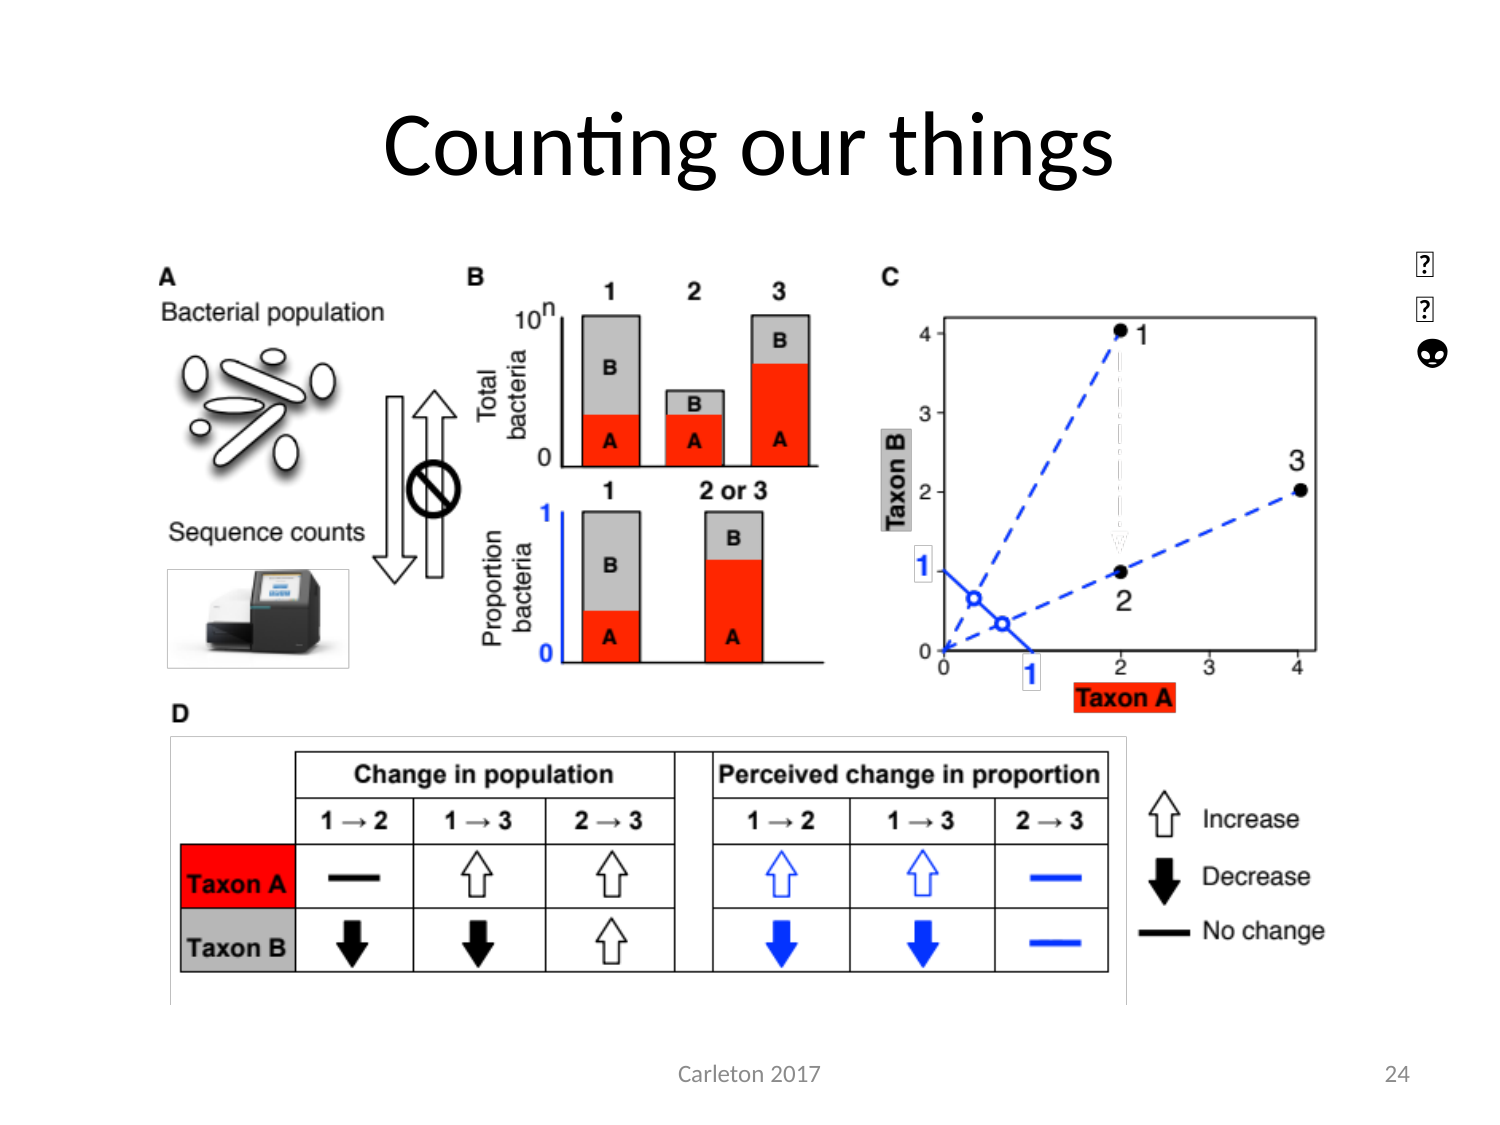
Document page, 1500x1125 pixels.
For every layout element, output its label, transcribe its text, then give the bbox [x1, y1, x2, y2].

footer Carleton 2017 [512, 1042, 988, 1103]
text_box 🐯 🐞 👽 [1400, 232, 1482, 383]
title Counting our things [75, 45, 1425, 233]
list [74, 262, 1426, 1006]
slide_number 24 [1074, 1042, 1425, 1103]
